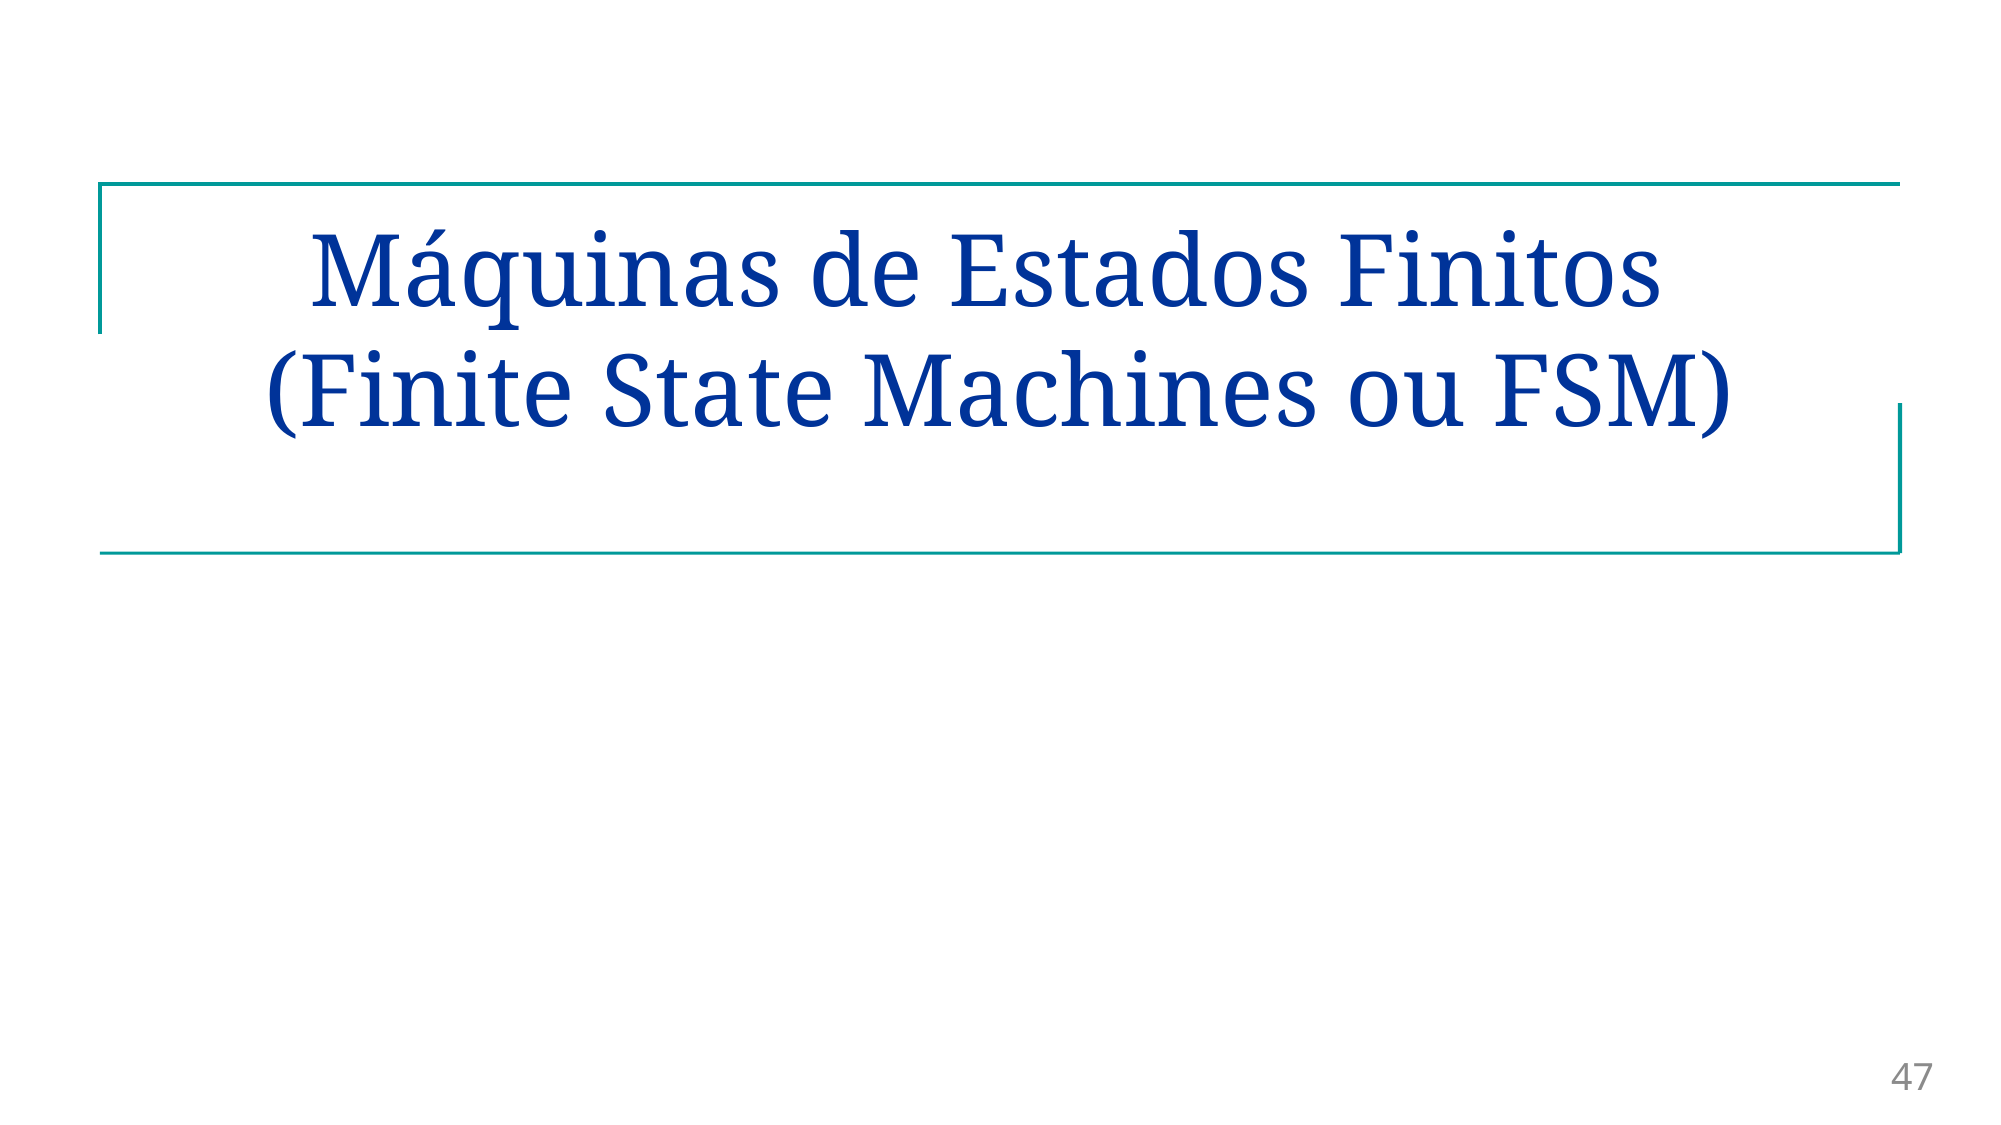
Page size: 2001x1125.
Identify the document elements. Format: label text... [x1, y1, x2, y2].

slide_number 47 [1482, 1036, 1950, 1112]
title Máquinas de Estados Finitos (Finite State Machines ou FSM) [133, 199, 1867, 468]
